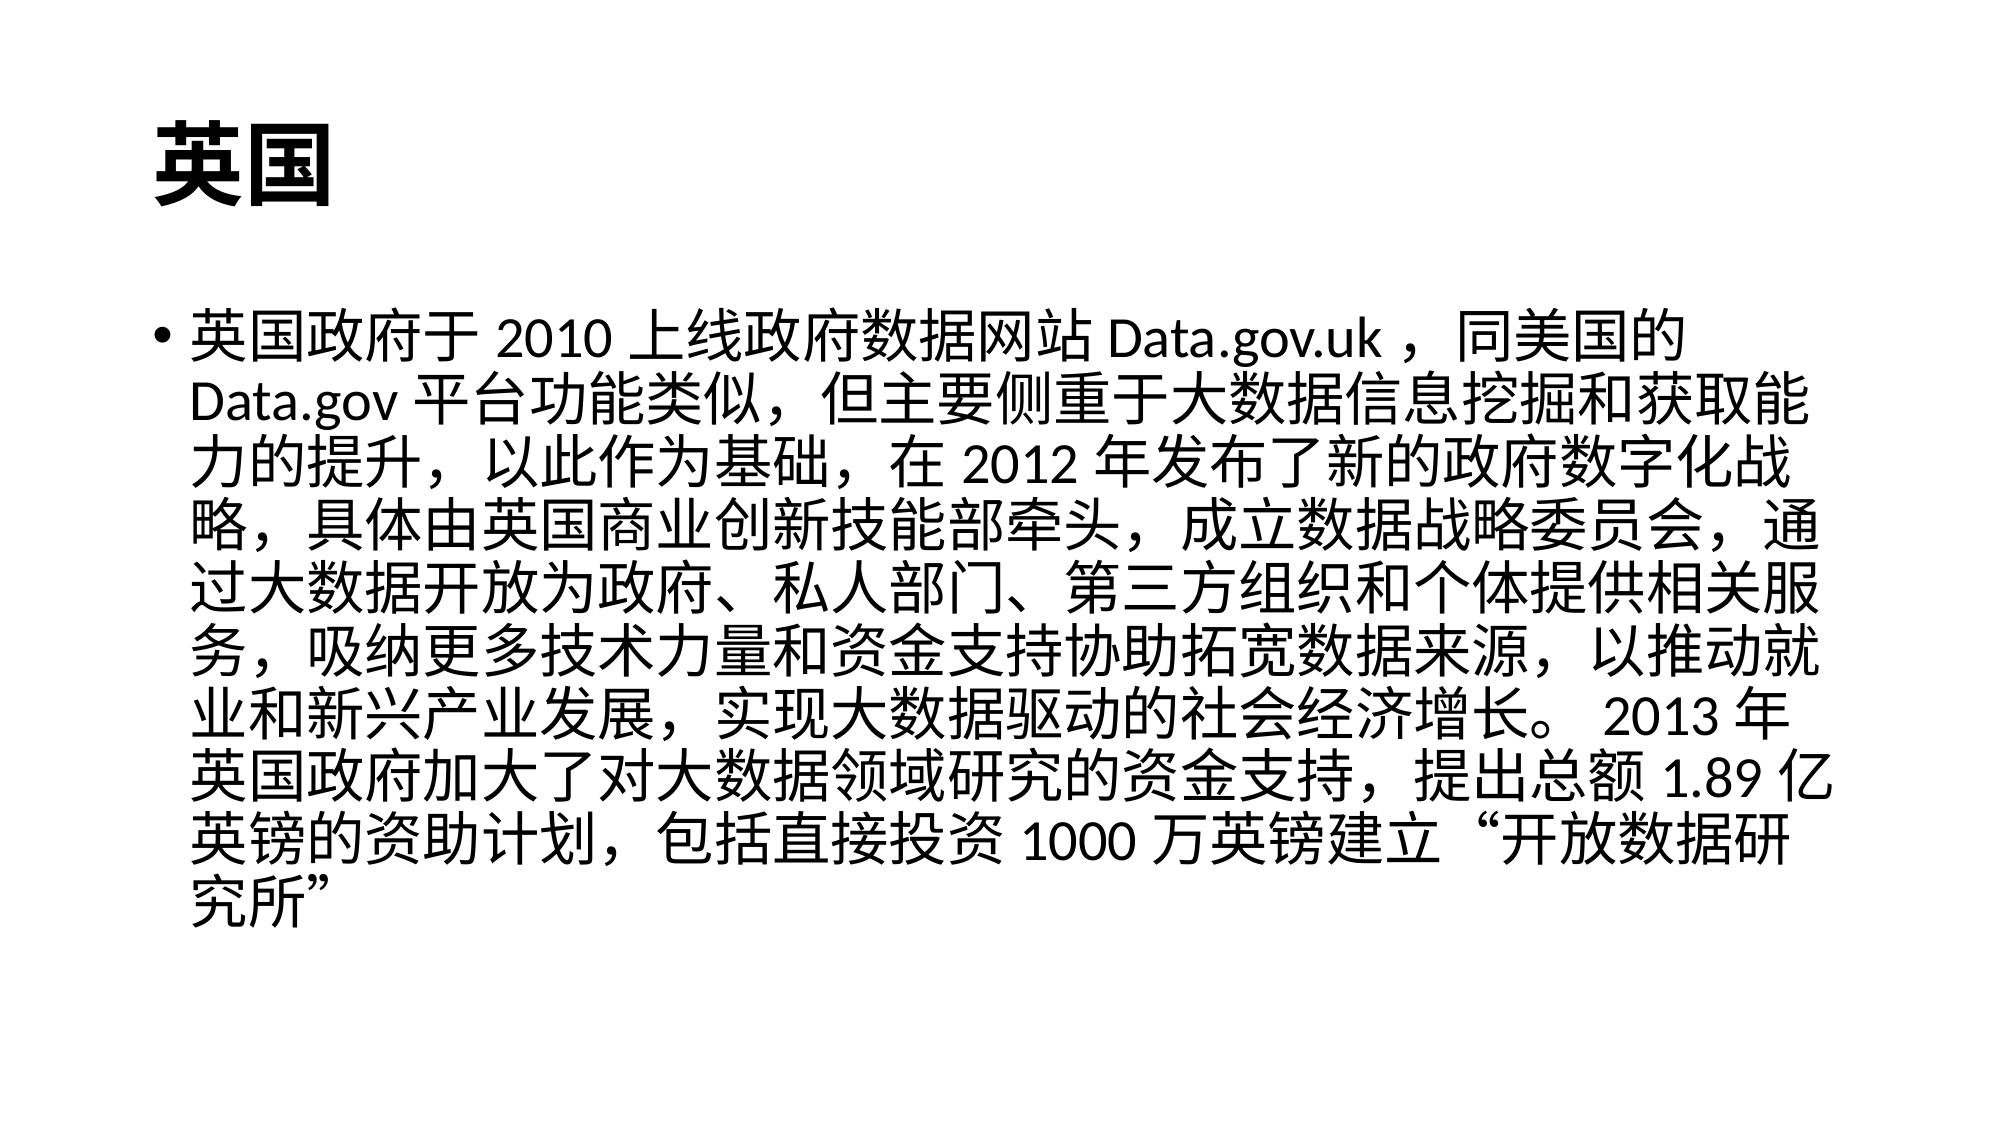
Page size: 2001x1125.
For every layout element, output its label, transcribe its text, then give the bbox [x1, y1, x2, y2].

list 英国政府于2010上线政府数据网站Data.gov.uk，同美国的Data.gov平台功能类似，但主要侧重于大数据信息挖掘和获取能力的提升，以此作为基础，在2012年发布了新的政府数字化战略，具体由英国商业创新技能部牵头，成立数据战略委员会，通过大数据开放为政府、私人部门、第三方组织和个体提供相关服务，吸纳更多技术力量和资金支持协助拓宽数据来源，以推动就业和新兴产业发展，实现大数据驱动的社会经济增长。2013年英国政府加大了对大数据领域研究的资金支持，提出总额1.89亿英镑的资助计划，包括直接投资1000万英镑建立“开放数据研究所” [137, 299, 1863, 1014]
title 英国 [137, 59, 1863, 278]
